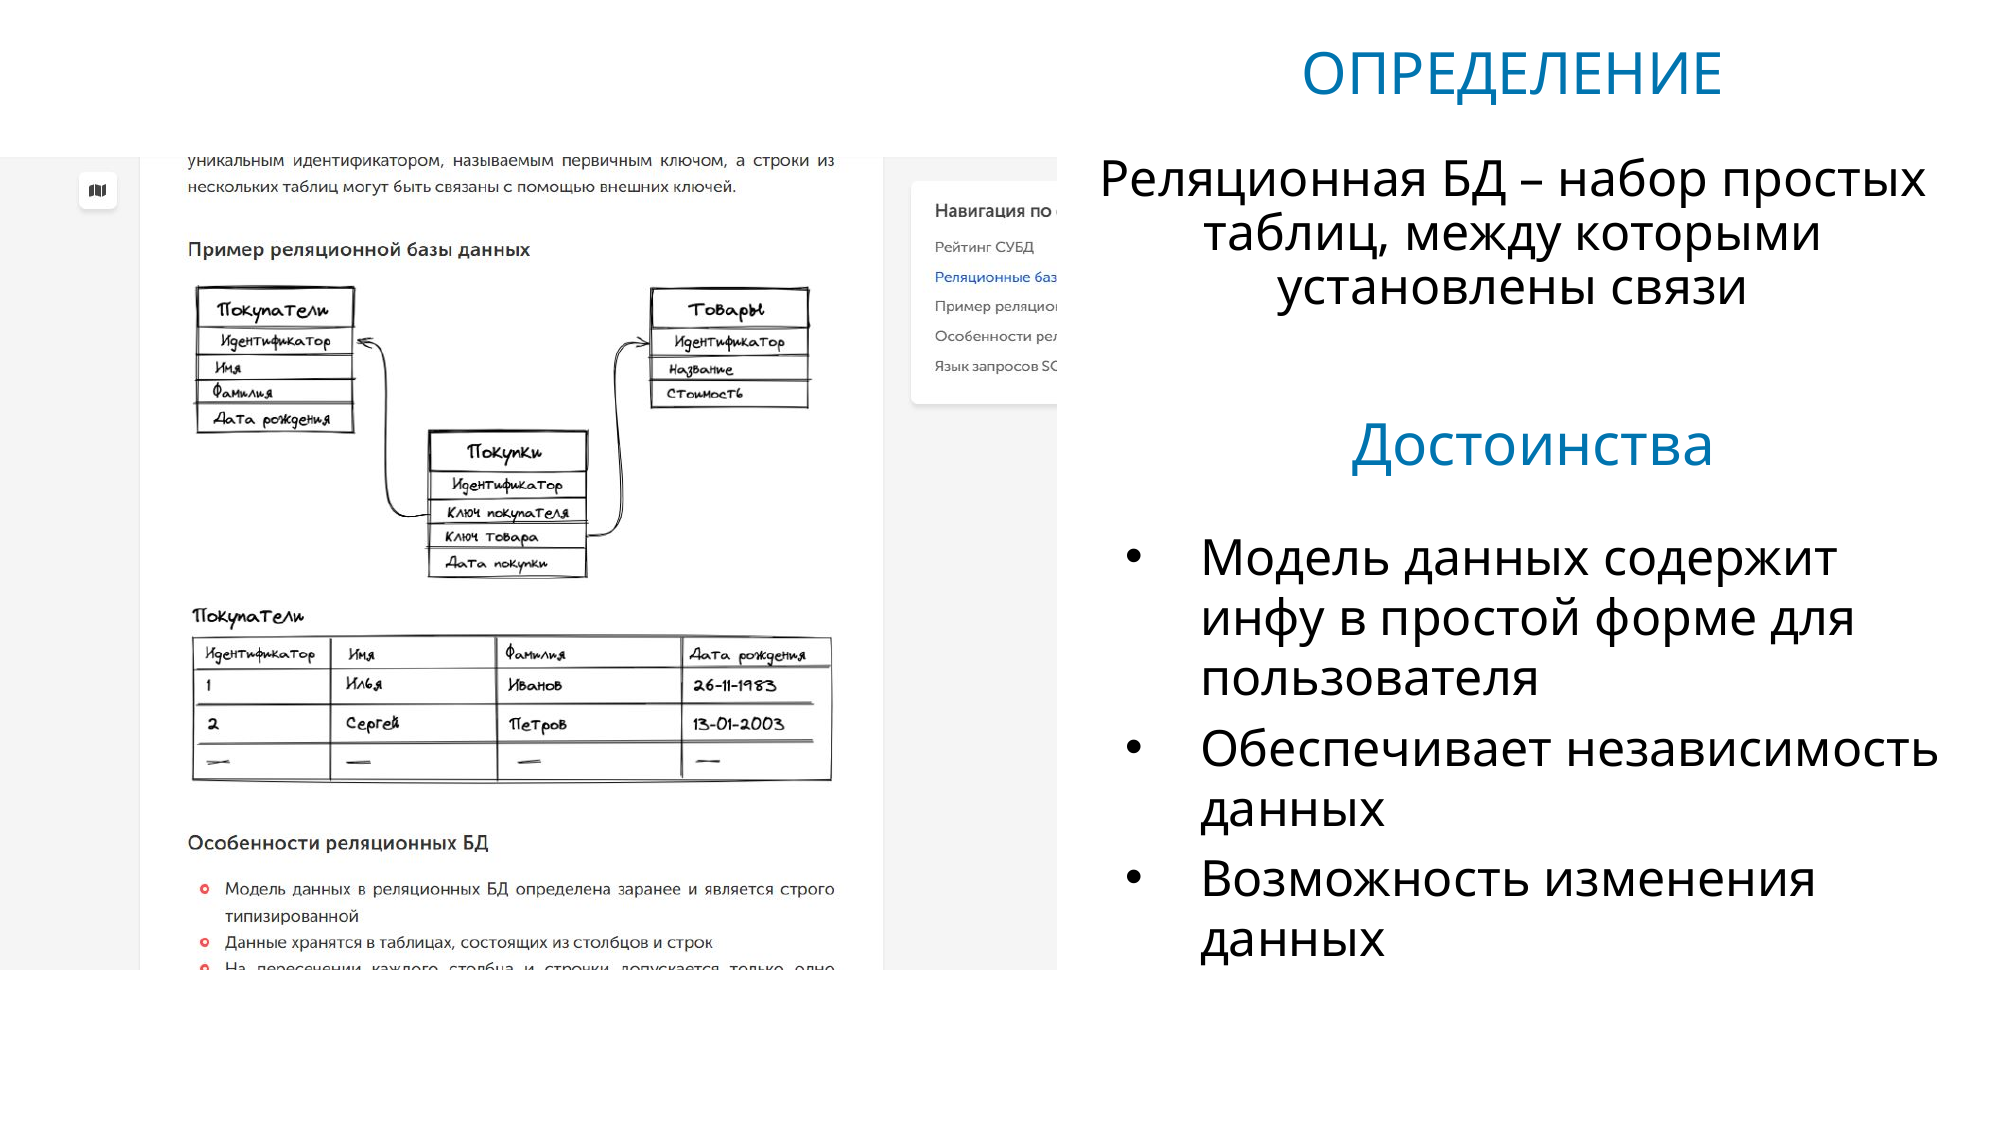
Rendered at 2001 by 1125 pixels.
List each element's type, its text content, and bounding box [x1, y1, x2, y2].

text_box Достоинства Модель данных содержит инфу в простой форме для пользователя Обеспечивает независимость данных Возможность изменения данных [1109, 407, 1957, 1048]
list ОПРЕДЕЛЕНИЕ Реляционная БД – набор простых таблиц, между которыми установлены связи [1026, 36, 2000, 272]
picture [0, 157, 1057, 970]
